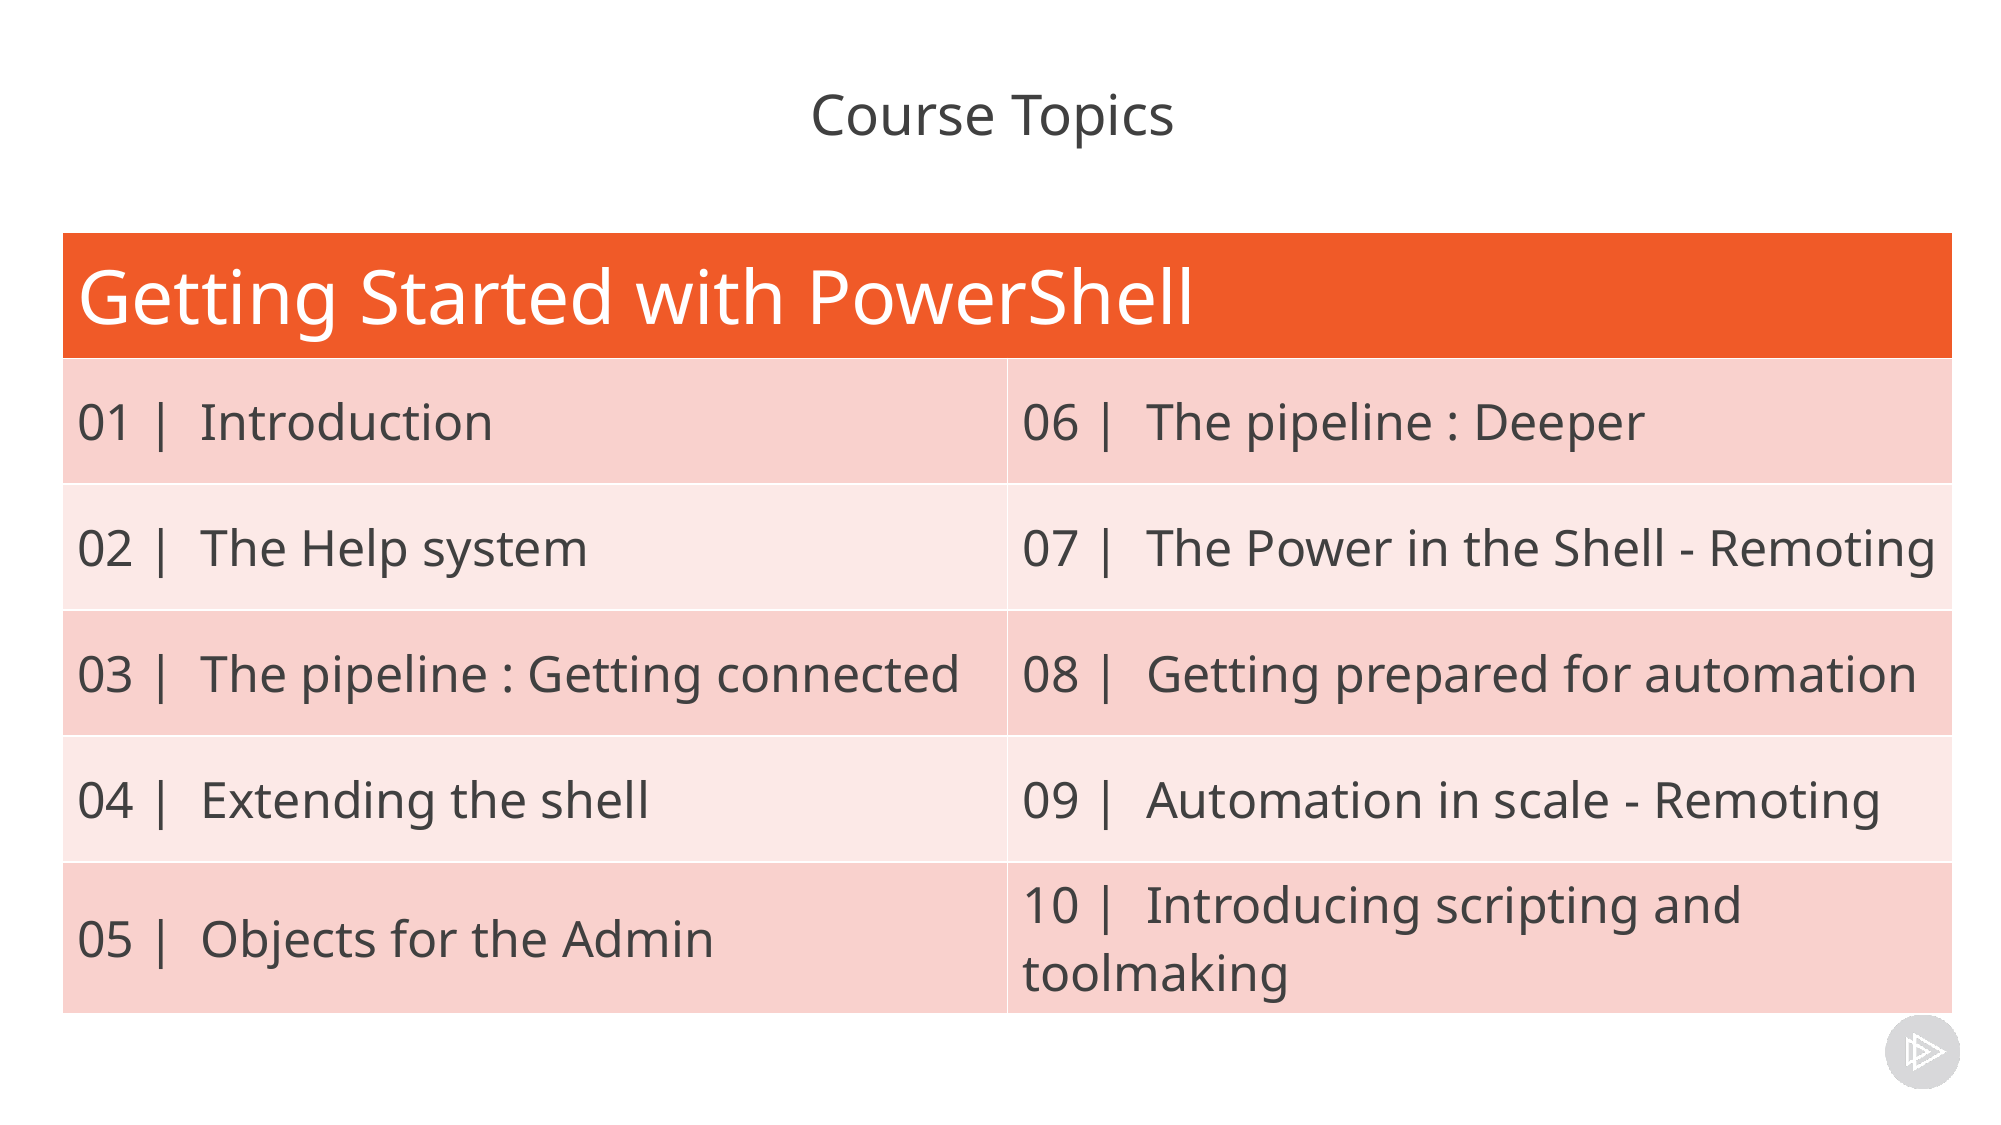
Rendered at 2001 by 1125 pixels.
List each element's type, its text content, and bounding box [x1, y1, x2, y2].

table_cell 08 | Getting prepared for automation [1008, 611, 1952, 735]
table_cell 02 | The Help system [63, 485, 1007, 609]
table_cell 06 | The pipeline : Deeper [1008, 359, 1952, 483]
table_cell 07 | The Power in the Shell - Remoting [1008, 485, 1952, 609]
table_cell 09 | Automation in scale - Remoting [1008, 737, 1952, 861]
title Course Topics [115, 82, 1885, 155]
table_cell 03 | The pipeline : Getting connected [63, 611, 1007, 735]
table_cell 01 | Introduction [63, 359, 1007, 483]
table_cell 04 | Extending the shell [63, 737, 1007, 861]
table_header Getting Started with PowerShell [63, 233, 1952, 358]
table_cell 10 | Introducing scripting and toolmaking [1008, 863, 1952, 1013]
table_cell 05 | Objects for the Admin [63, 863, 1007, 1013]
